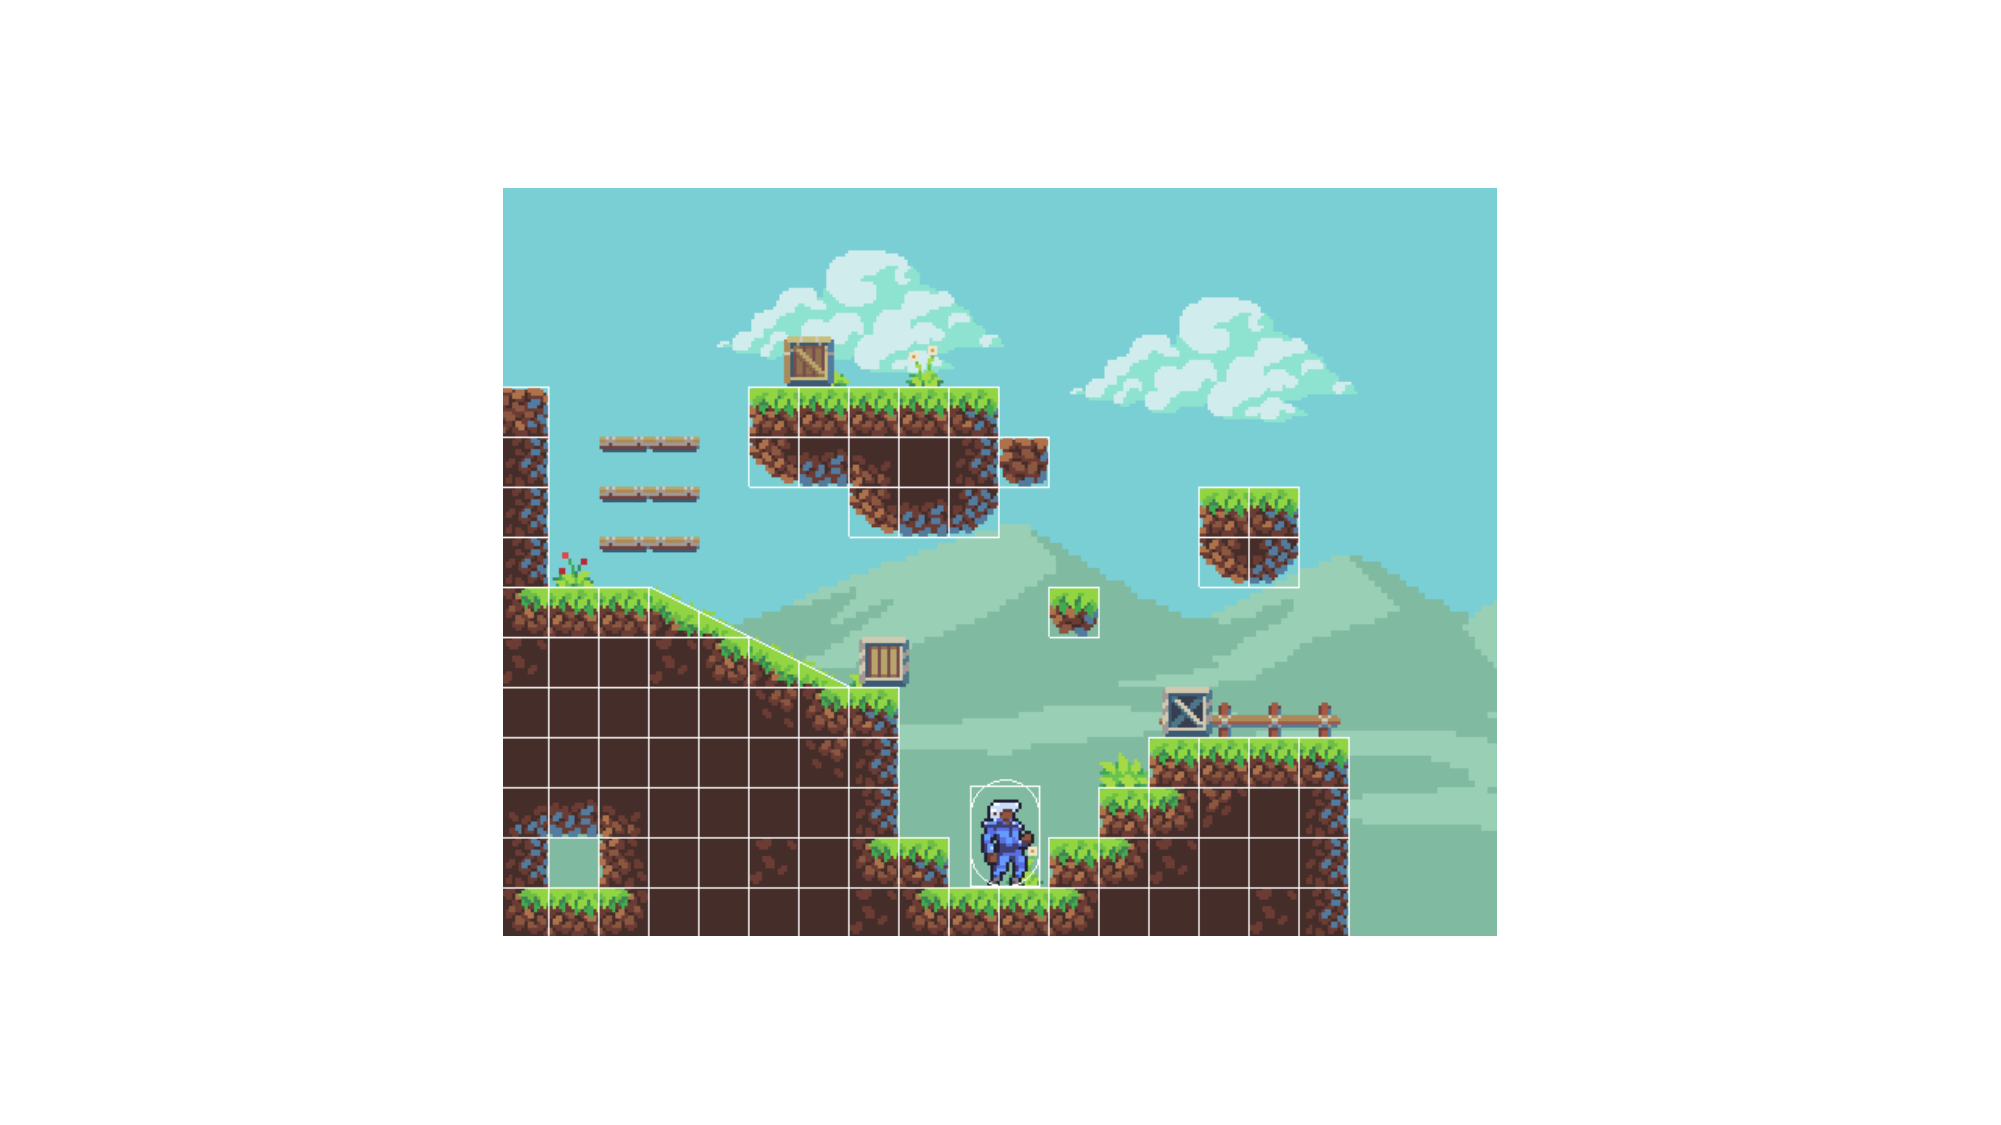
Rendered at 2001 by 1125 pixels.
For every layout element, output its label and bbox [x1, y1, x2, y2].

picture [503, 188, 1497, 936]
